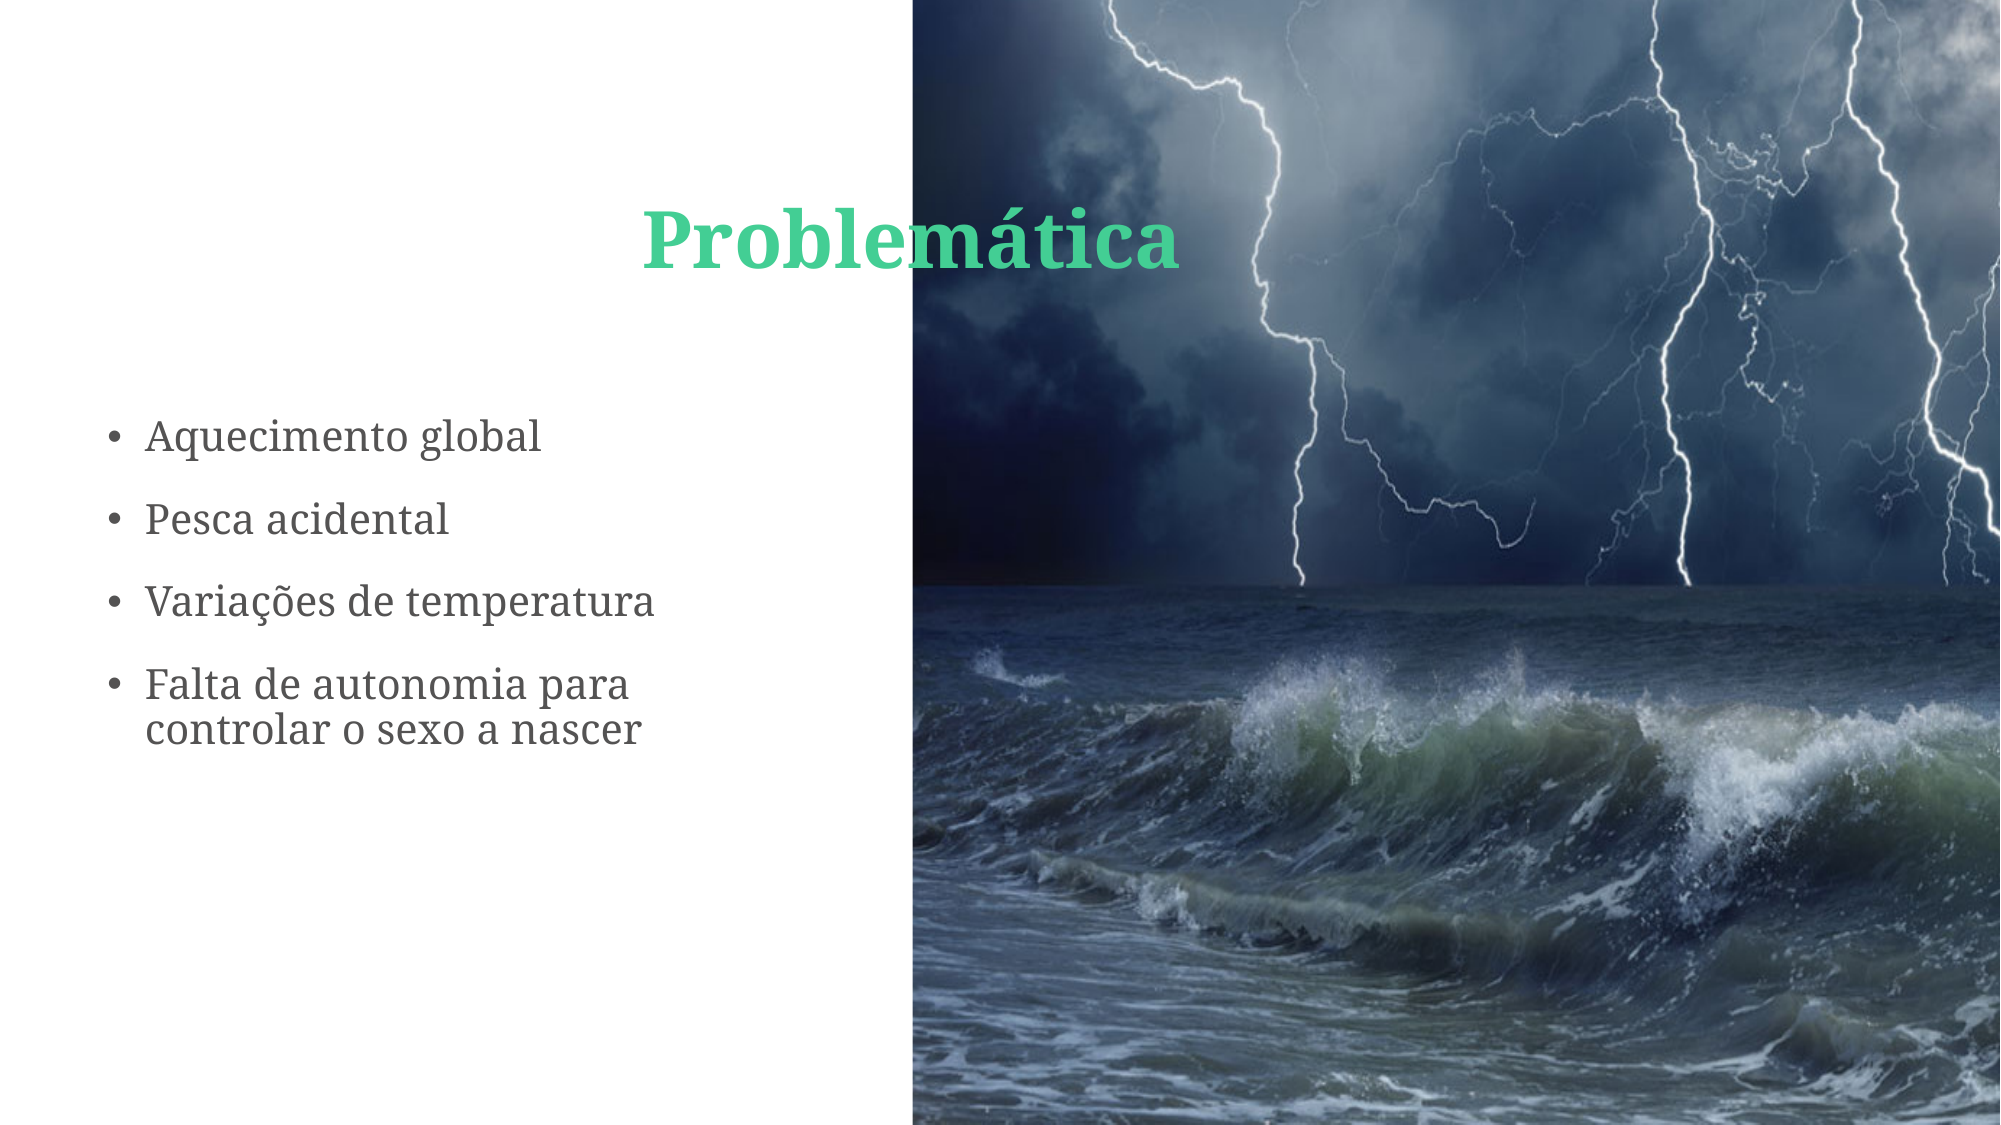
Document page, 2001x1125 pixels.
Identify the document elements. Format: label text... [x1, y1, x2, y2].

title Problemática [627, 114, 912, 294]
list Aquecimento global Pesca acidental Variações de temperatura Falta de autonomia para controlar o sexo a nascer [84, 408, 835, 921]
picture [912, 0, 2000, 1125]
